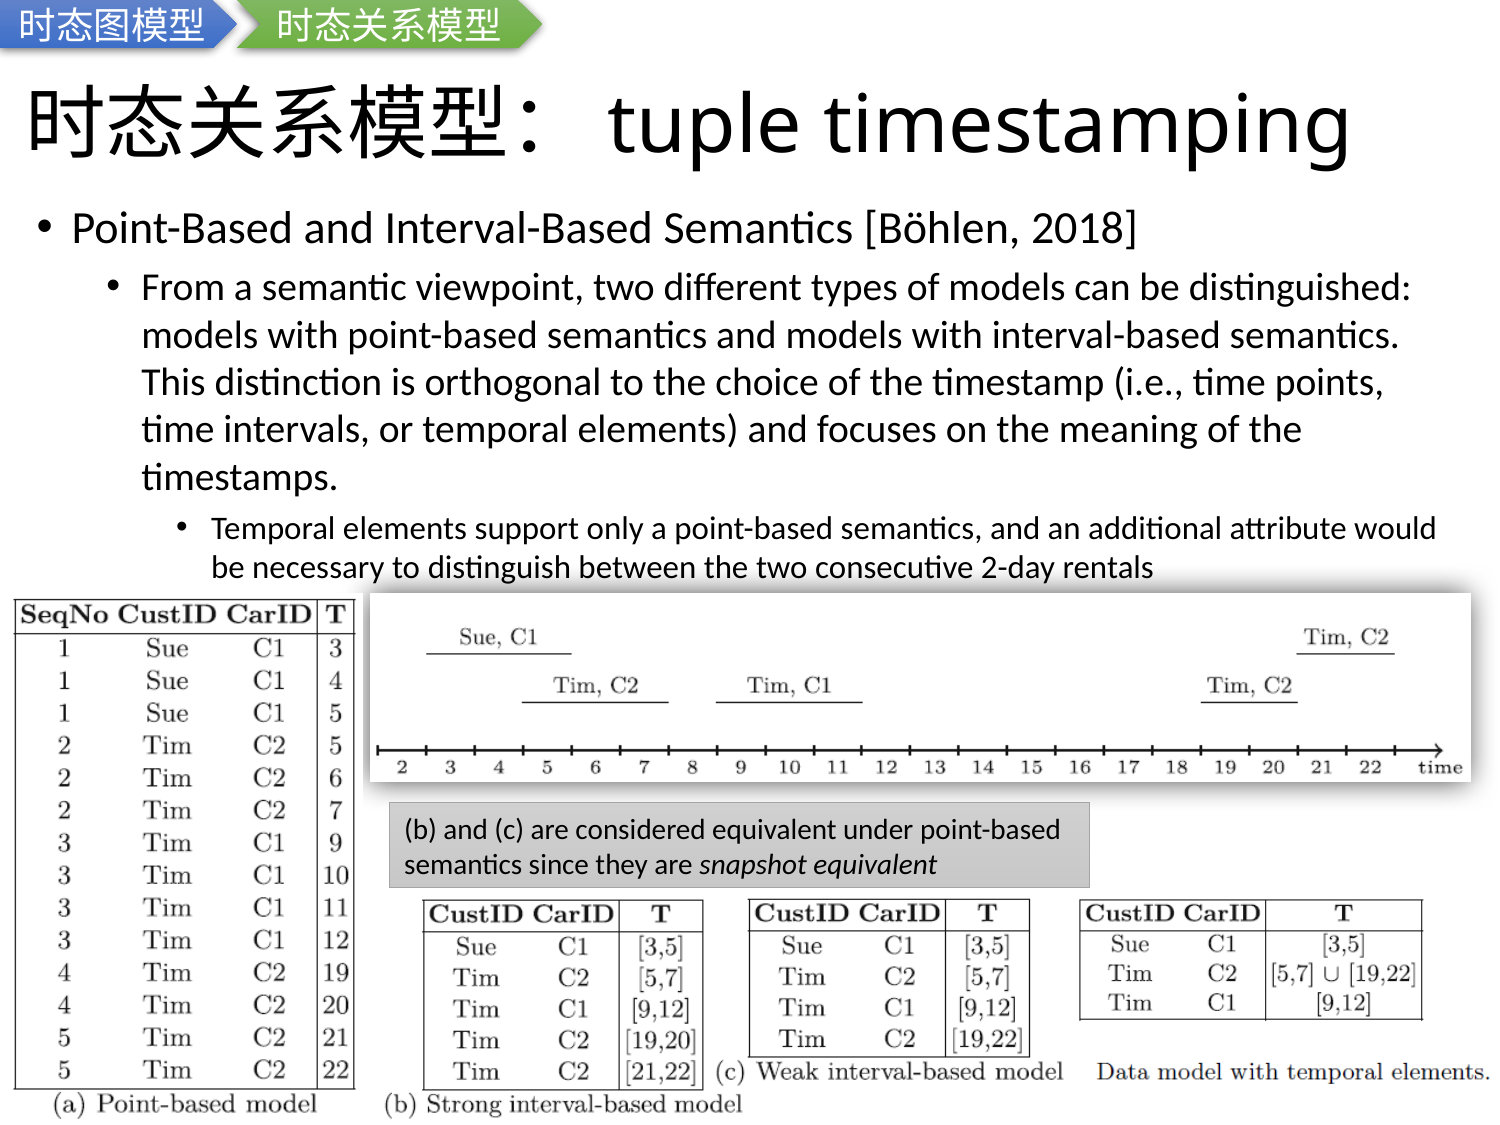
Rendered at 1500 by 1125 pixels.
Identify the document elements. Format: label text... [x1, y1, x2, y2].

picture [370, 593, 1471, 782]
picture [1075, 895, 1497, 1085]
title 时态关系模型：tuple timestamping [10, 65, 1397, 188]
list Point-Based and Interval-Based Semantics [Böhlen, 2018] From a semantic viewpoint, two different types of models can be distinguished: models with point-based semantics and models with interval-based semantics. This distinction is orthogonal to the choice of the timestamp (i.e., time points, time intervals, or temporal elements) and focuses on the meaning of the timestamps. Temporal elements support only a point-based semantics, and an additional attribute would be necessary to distinguish between the two consecutive 2-day rentals [21, 190, 1479, 593]
text_box 时态图模型 [0, 0, 237, 49]
picture [10, 593, 363, 1125]
text_box 时态关系模型 [236, 0, 543, 49]
text_box (b) and (c) are considered equivalent under point-based semantics since they are snapshot equivalent [389, 802, 1090, 888]
picture [378, 893, 1071, 1121]
